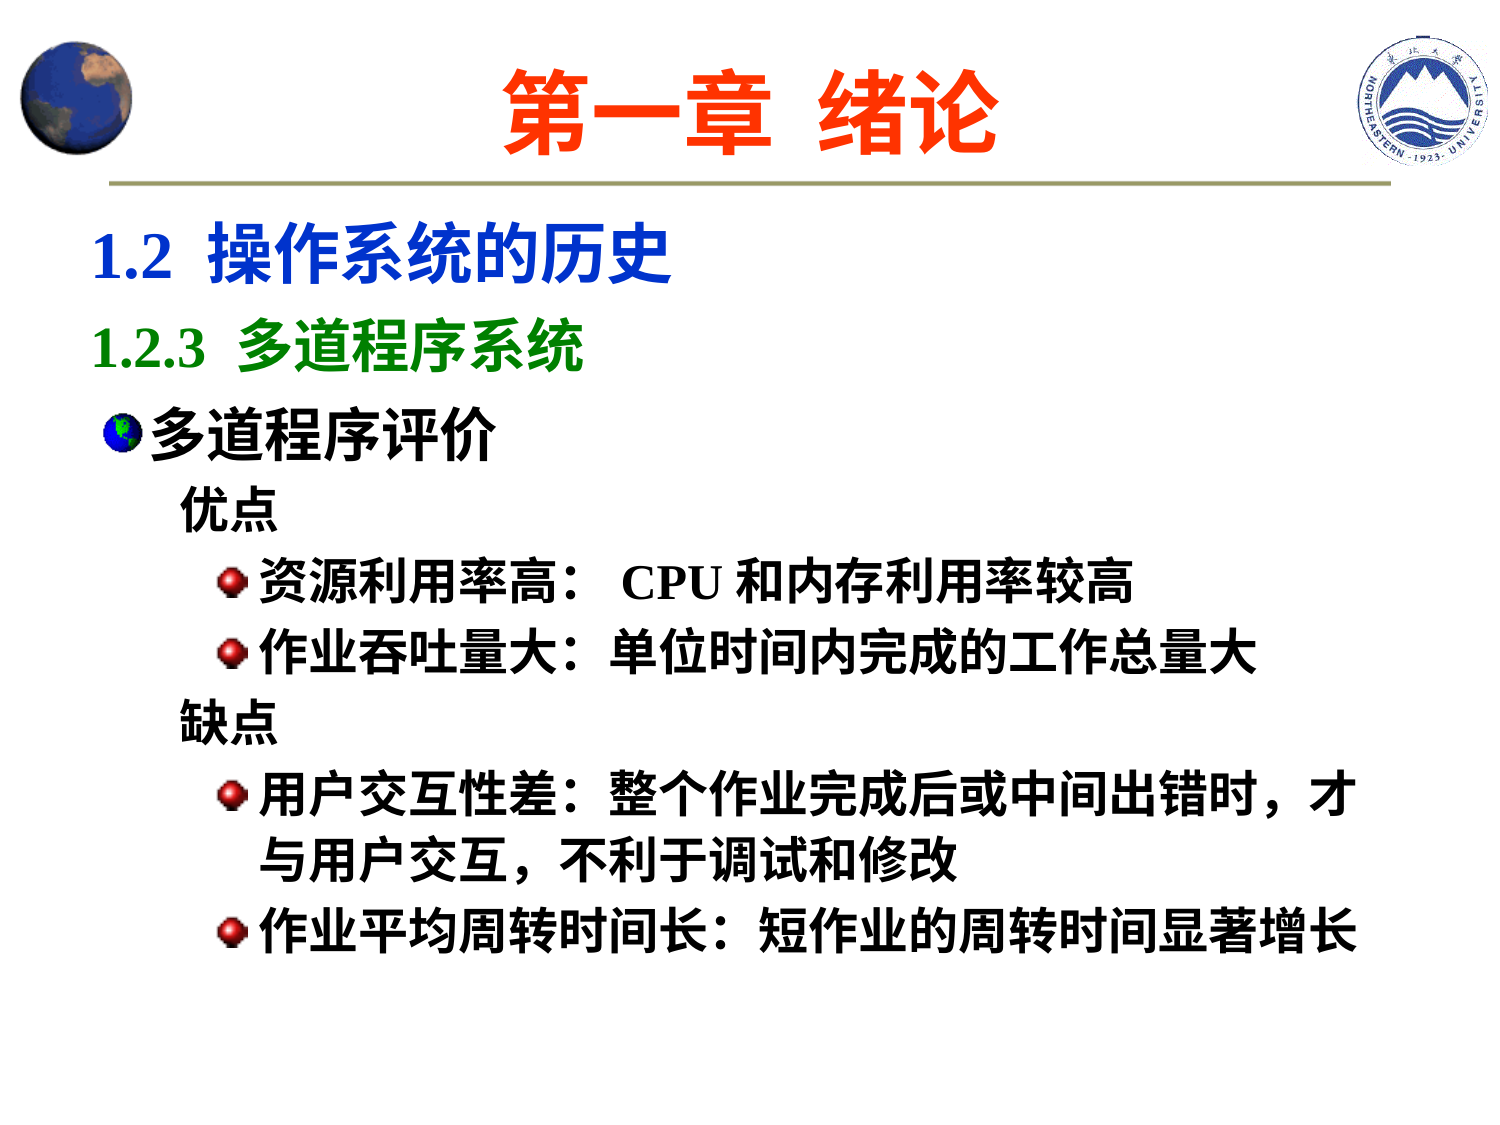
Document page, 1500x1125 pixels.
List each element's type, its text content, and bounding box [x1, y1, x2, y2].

list 1.2 操作系统的历史 1.2.3 多道程序系统 [75, 200, 1425, 400]
picture [1352, 33, 1490, 171]
picture [109, 175, 1391, 191]
picture [212, 633, 248, 669]
picture [212, 562, 248, 598]
picture [212, 775, 248, 811]
picture [0, 37, 138, 161]
picture [102, 412, 144, 454]
picture [212, 912, 248, 948]
title 第一章 绪论 [112, 42, 1388, 181]
text_box 多道程序评价 优点 资源利用率高：CPU和内存利用率较高 作业吞吐量大：单位时间内完成的工作总量大 缺点 用户交互性差：整个作业完成后或中间出错时，才与用户交互，不利于调试和修改 作业平均周转时间长：短作业的周转时间显著增长 [87, 383, 1400, 968]
